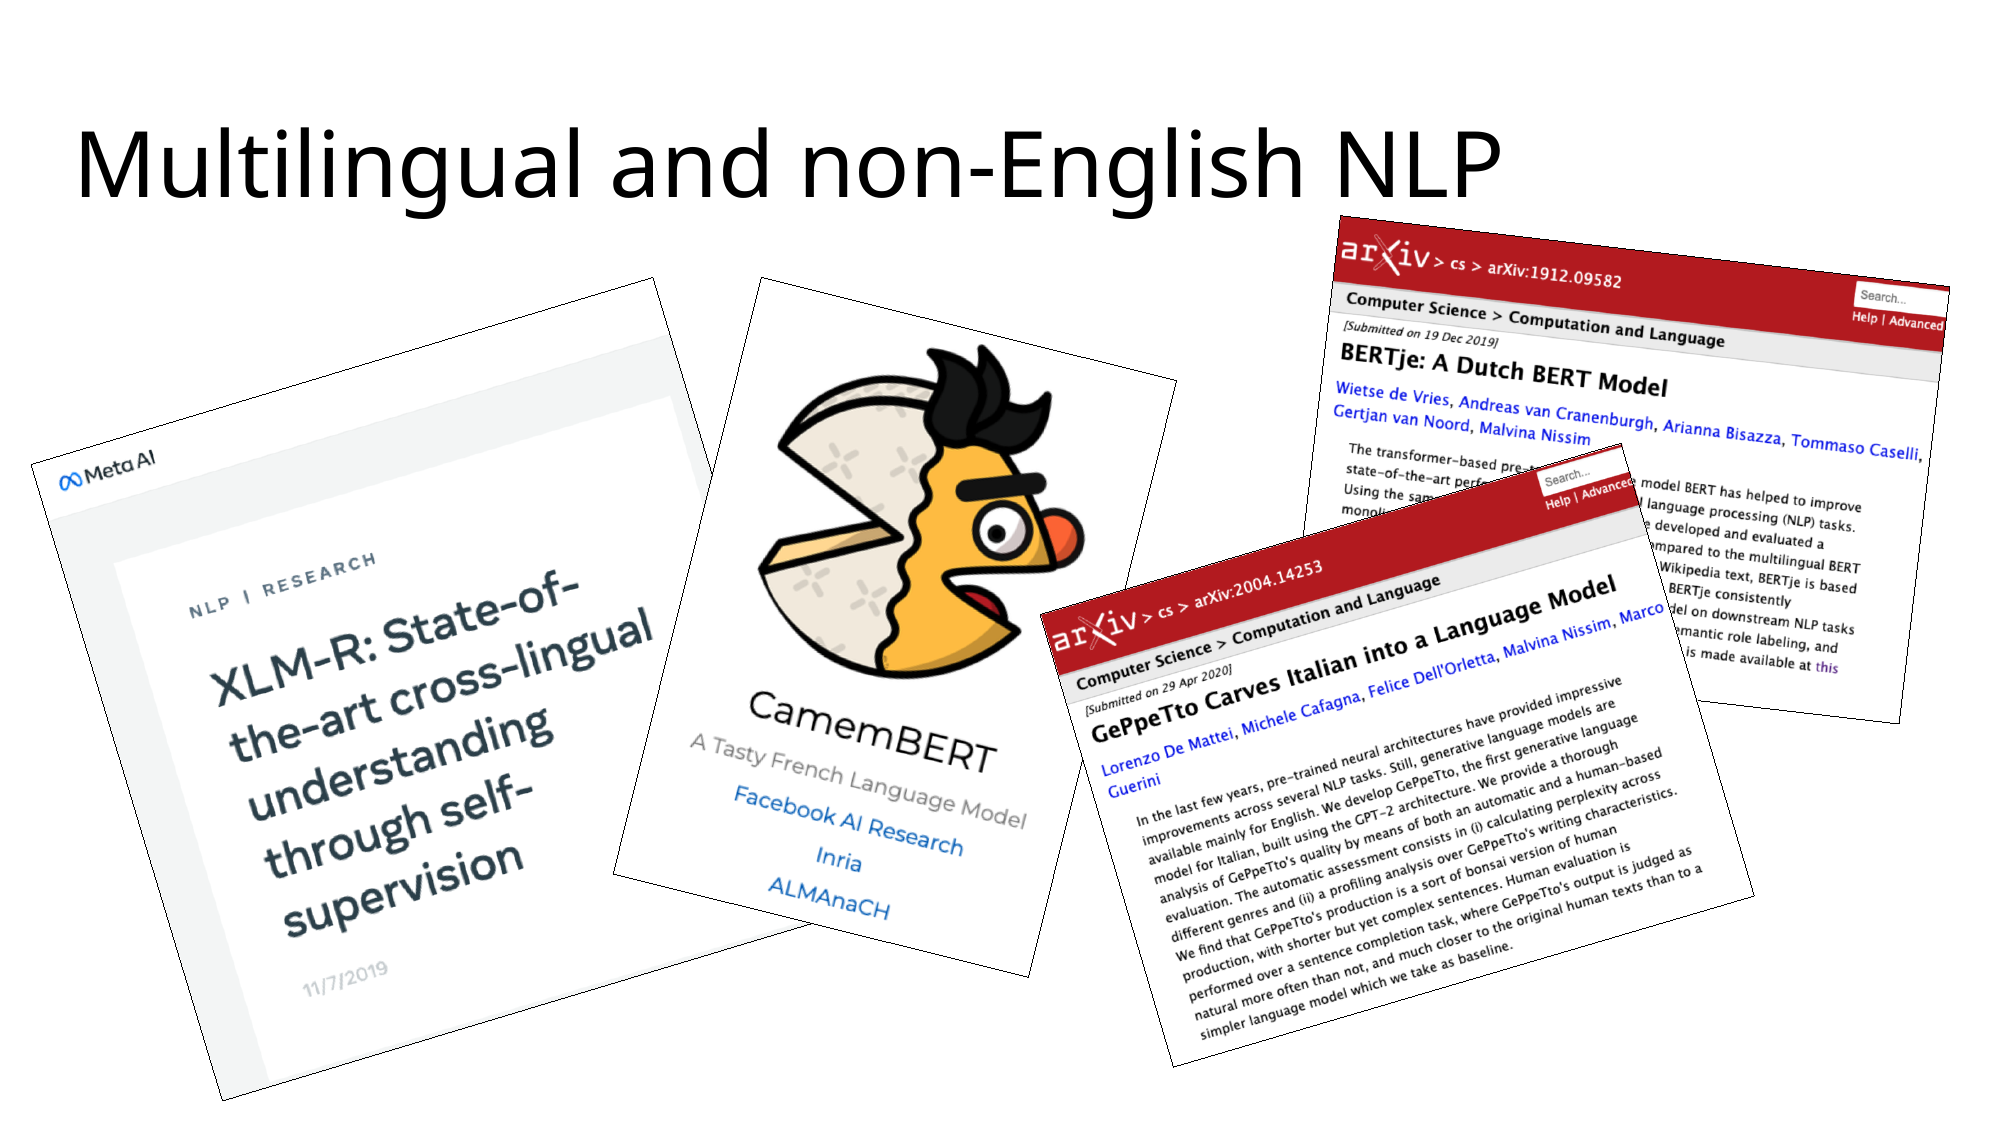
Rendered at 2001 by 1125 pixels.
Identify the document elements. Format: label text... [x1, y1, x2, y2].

picture [33, 216, 1949, 1100]
title Multilingual and non-English NLP [59, 59, 1784, 277]
